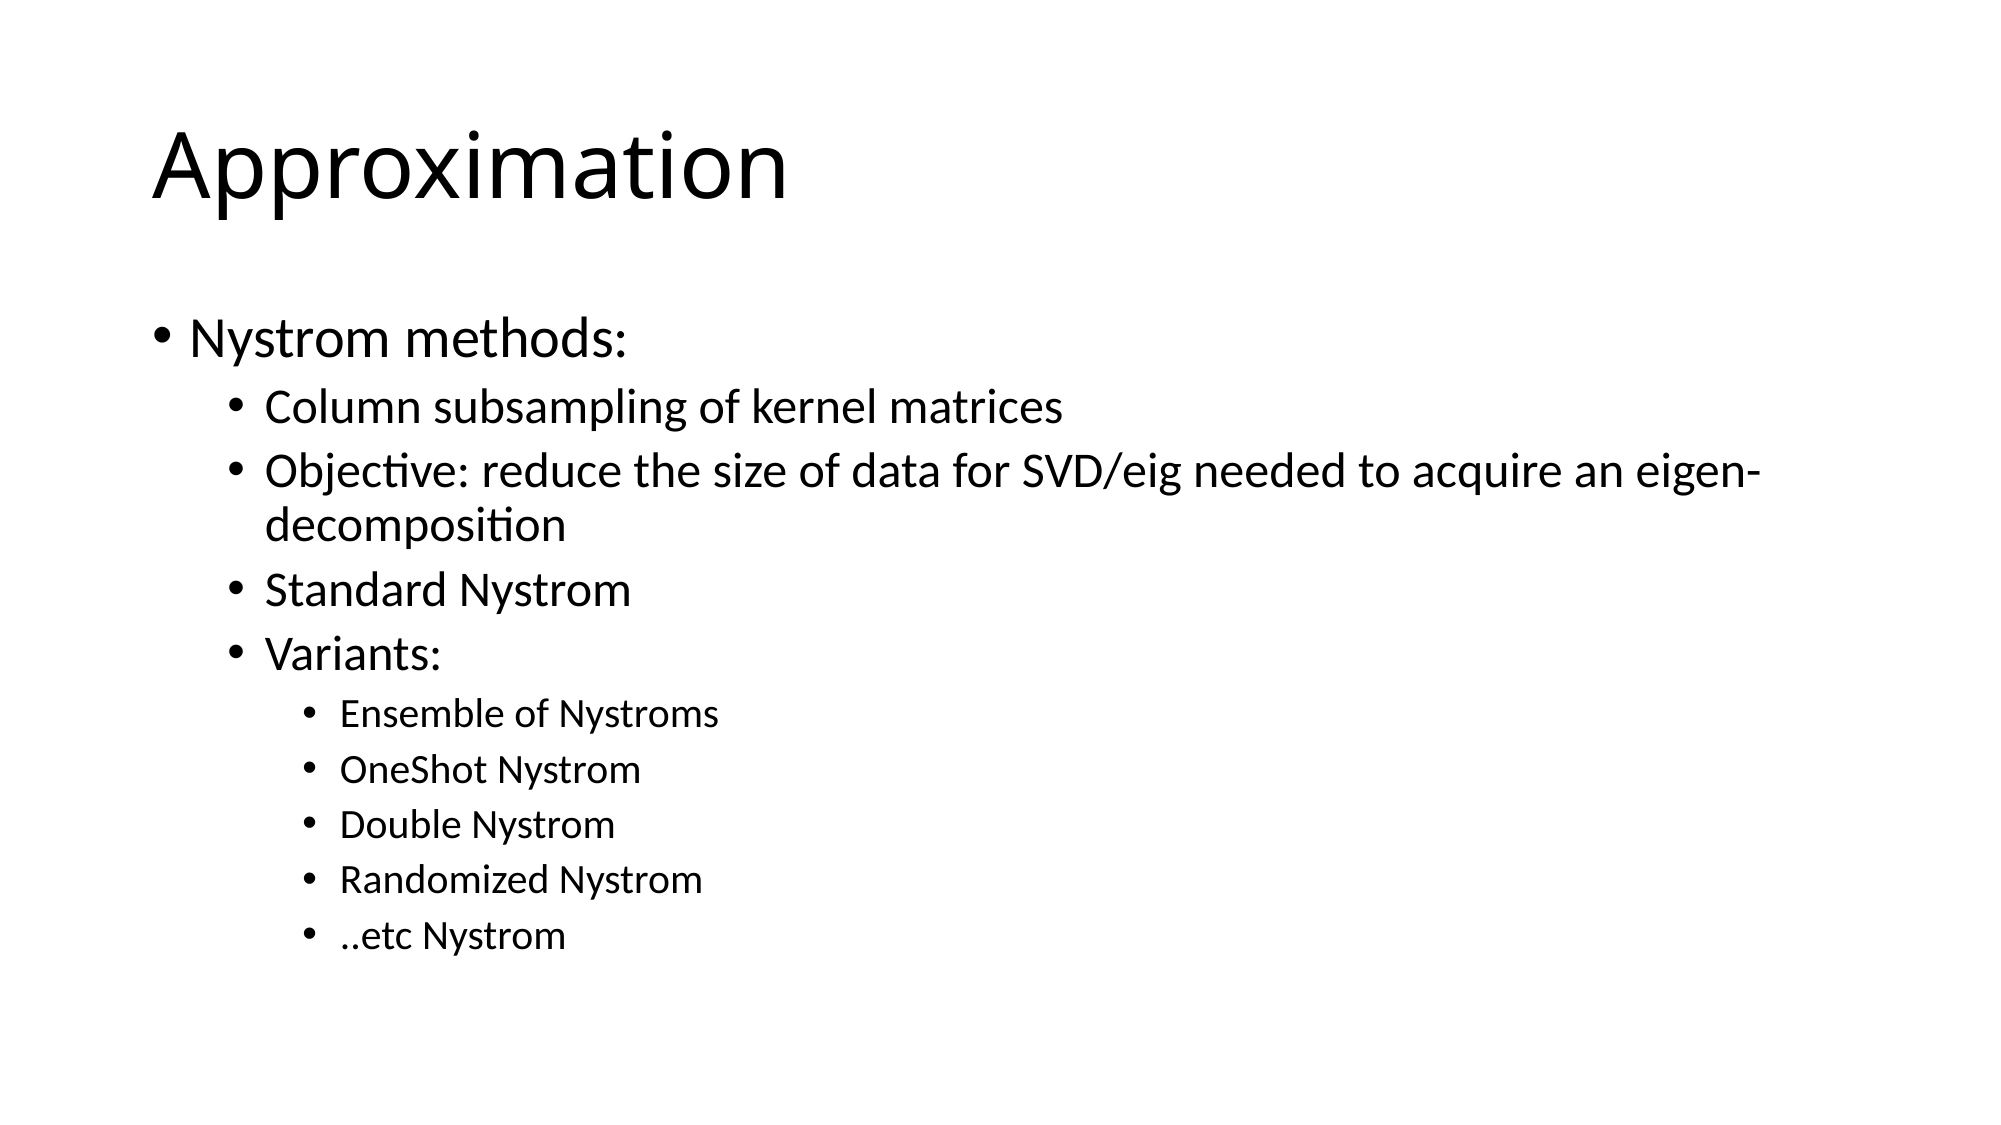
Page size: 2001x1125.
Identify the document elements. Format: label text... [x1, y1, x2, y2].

title Approximation [137, 59, 1863, 278]
list Nystrom methods: Column subsampling of kernel matrices Objective: reduce the size of data for SVD/eig needed to acquire an eigen-decomposition Standard Nystrom Variants: Ensemble of Nystroms OneShot Nystrom Double Nystrom Randomized Nystrom ..etc Nystrom [137, 299, 1863, 1014]
